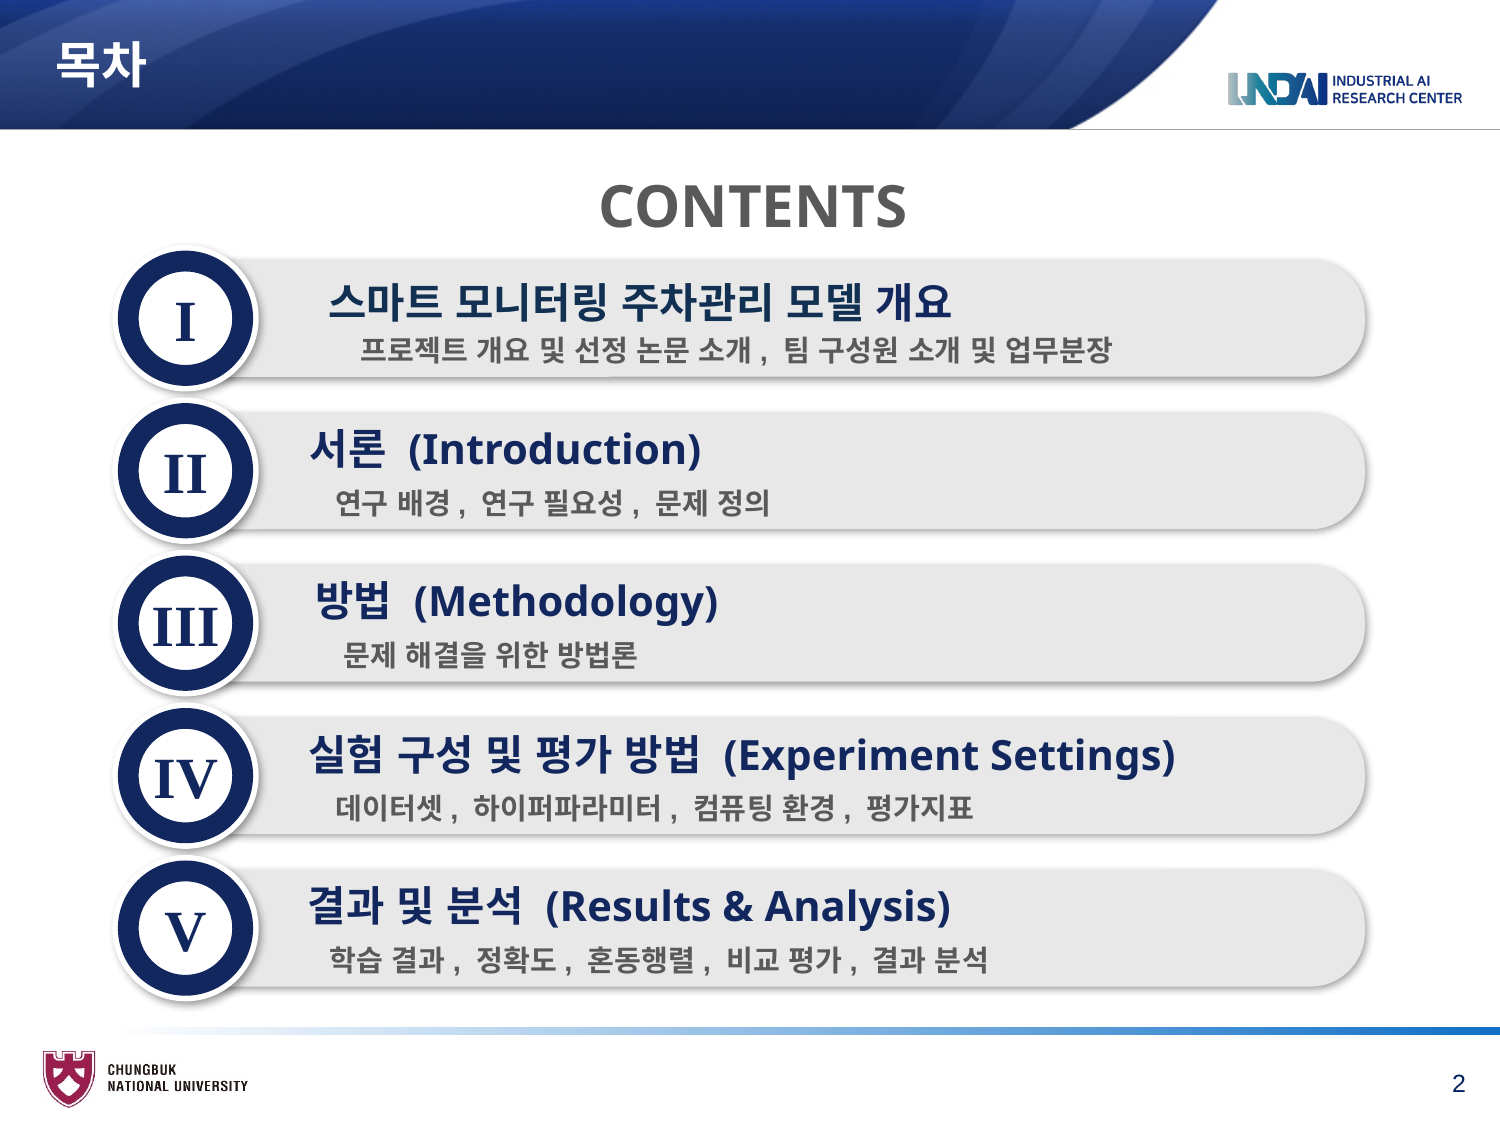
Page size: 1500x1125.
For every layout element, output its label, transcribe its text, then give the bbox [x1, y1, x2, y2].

text_box 데이터셋, 하이퍼파라미터, 컴퓨팅 환경, 평가지표 [320, 783, 990, 834]
text_box [238, 869, 1365, 987]
text_box 학습 결과, 정확도, 혼동행렬, 비교 평가, 결과 분석 [315, 934, 1005, 985]
text_box 스마트 모니터링 주차관리 모델 개요 [313, 269, 1091, 335]
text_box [111, 244, 259, 392]
picture [0, 0, 1500, 129]
text_box [117, 708, 254, 844]
text_box III [112, 552, 259, 697]
text_box 방법 (Methodology) [300, 567, 734, 633]
text_box 결과 및 분석 (Results & Analysis) [293, 872, 966, 938]
picture [41, 1049, 249, 1109]
text_box [238, 564, 1365, 682]
text_box 연구 배경, 연구 필요성, 문제 정의 [320, 478, 787, 528]
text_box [111, 397, 259, 545]
text_box 프로젝트 개요 및 선정 논문 소개, 팀 구성원 소개 및 업무분장 [346, 324, 1129, 375]
text_box V [112, 854, 259, 1002]
text_box [264, 259, 1365, 377]
title 목차 [55, 10, 1375, 116]
text_box 문제 해결을 위한 방법론 [329, 629, 654, 680]
text_box [117, 555, 254, 691]
text_box CONTENTS [166, 140, 1334, 247]
text_box 서론 (Introduction) [294, 415, 717, 481]
text_box [264, 412, 1365, 530]
text_box [238, 717, 1365, 835]
text_box [117, 860, 254, 996]
text_box 실험 구성 및 평가 방법 (Experiment Settings) [293, 721, 1191, 786]
text_box IV [112, 702, 259, 849]
